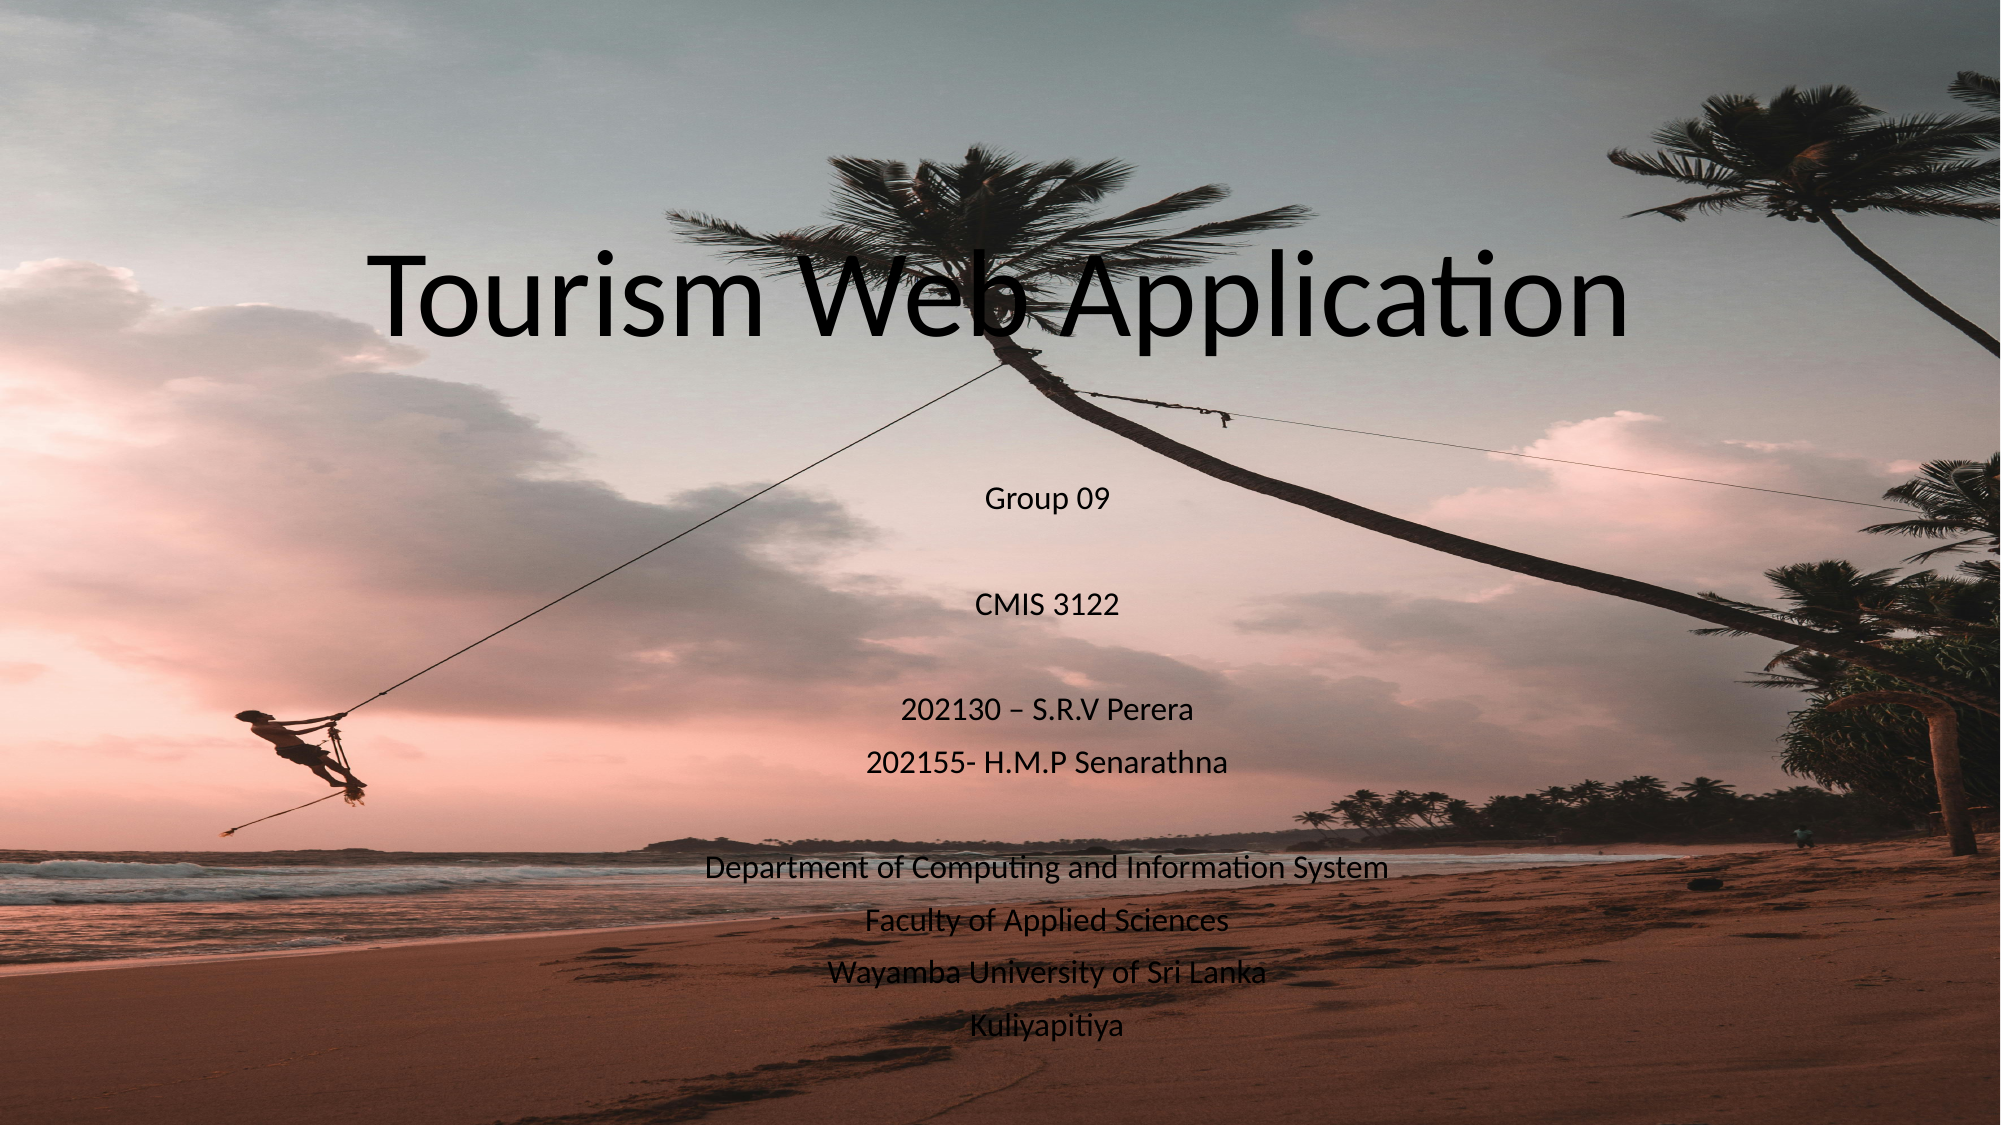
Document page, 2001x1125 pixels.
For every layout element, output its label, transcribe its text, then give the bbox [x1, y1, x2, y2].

subtitle Group 09 CMIS 3122 202130 – S.R.V Perera 202155- H.M.P Senarathna Department of Computing and Information System Faculty of Applied Sciences Wayamba University of Sri Lanka Kuliyapitiya [249, 473, 1846, 1055]
title Tourism Web Application [249, 142, 1750, 372]
picture [0, 0, 2001, 1125]
